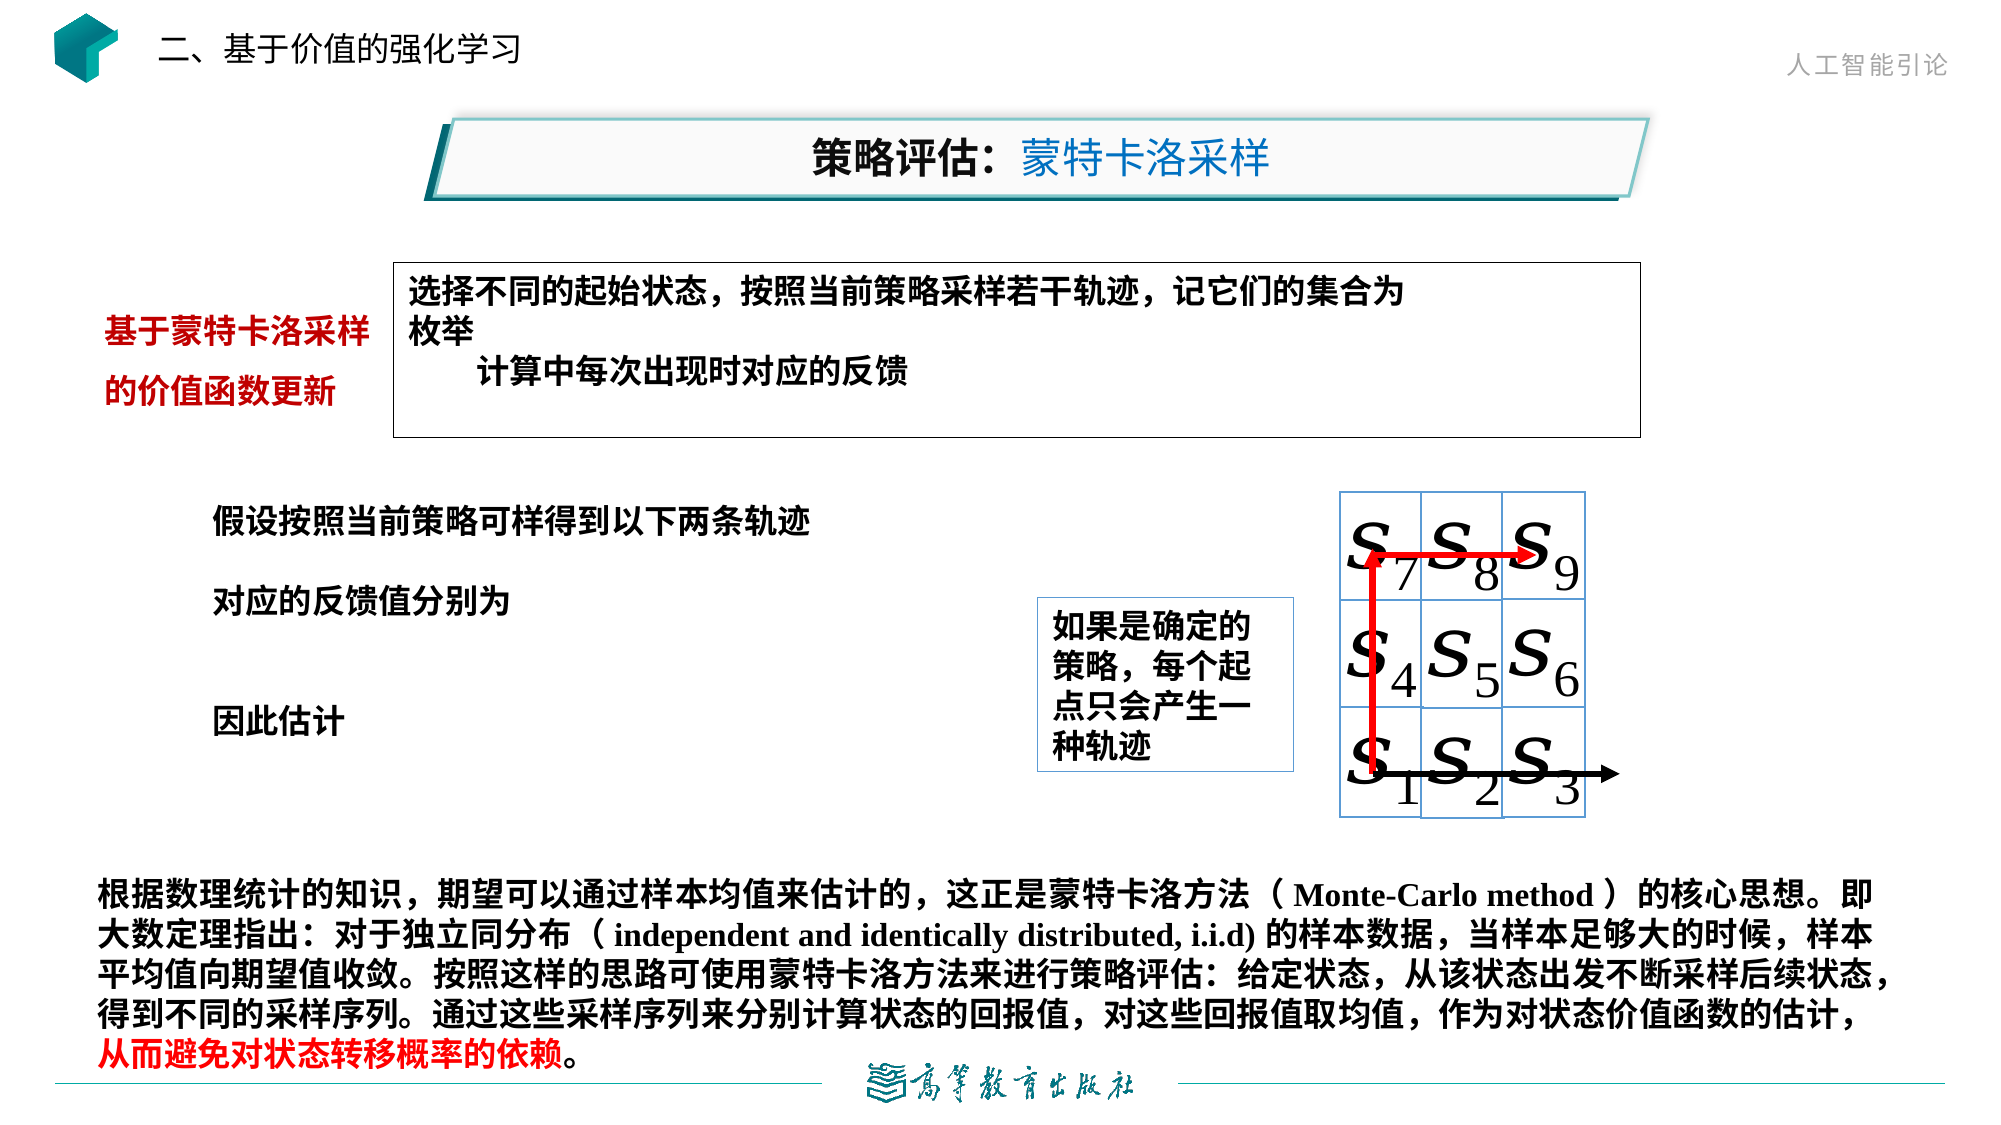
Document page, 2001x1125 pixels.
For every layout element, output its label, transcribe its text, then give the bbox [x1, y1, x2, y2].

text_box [1341, 493, 1584, 817]
text_box 如果是确定的策略，每个起点只会产生一种轨迹 [1037, 597, 1294, 772]
picture [867, 1063, 1133, 1103]
text_box 二、基于价值的强化学习 [142, 21, 538, 76]
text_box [423, 119, 1649, 201]
text_box 基于蒙特卡洛采样的价值函数更新 [89, 282, 389, 418]
